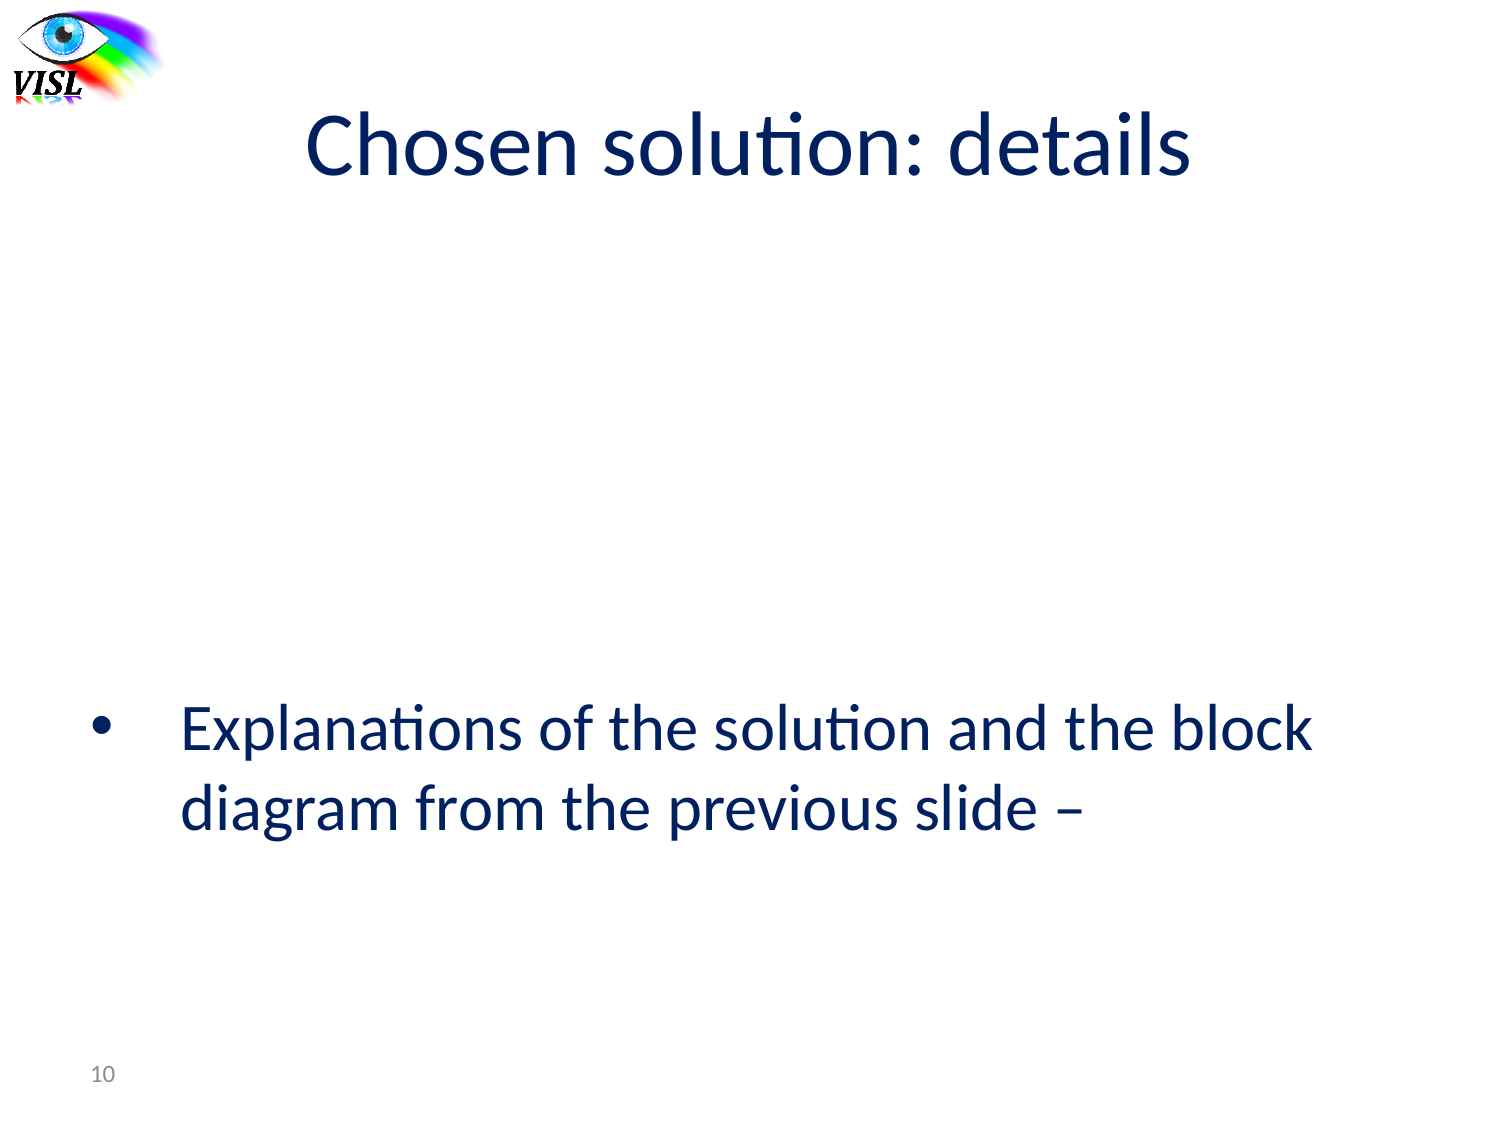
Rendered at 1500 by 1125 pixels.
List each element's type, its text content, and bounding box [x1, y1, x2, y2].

title Chosen solution: details [75, 45, 1425, 233]
picture [12, 7, 174, 108]
slide_number 10 [75, 1042, 425, 1103]
